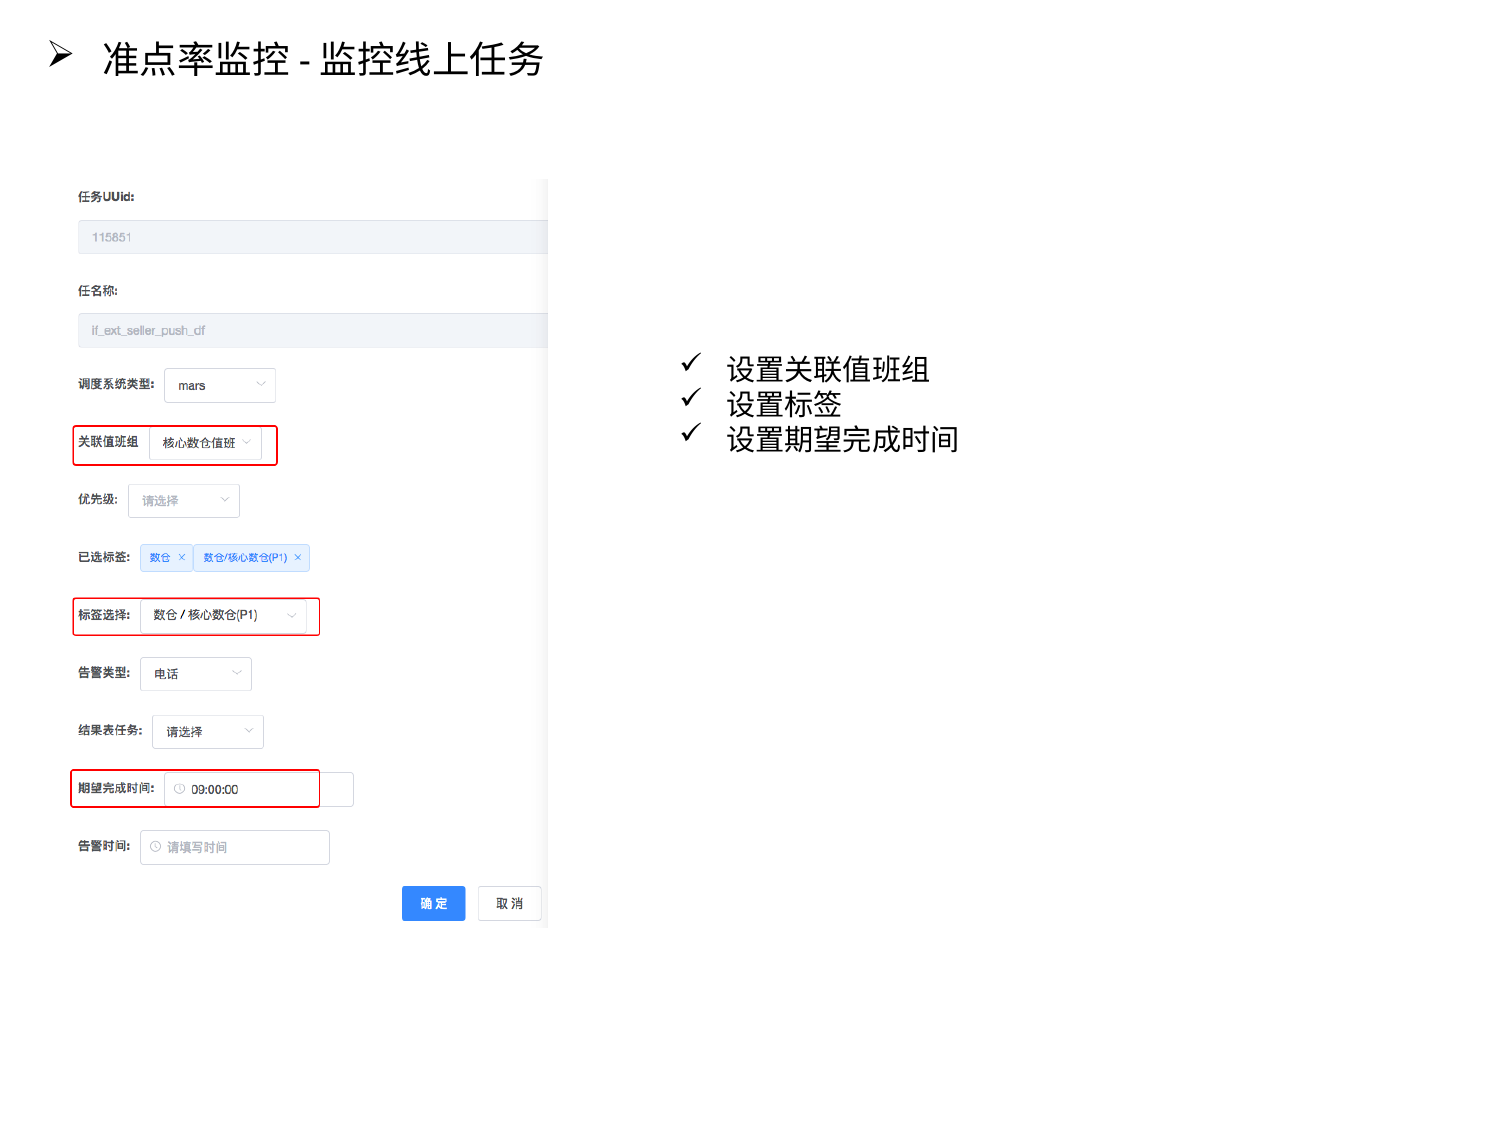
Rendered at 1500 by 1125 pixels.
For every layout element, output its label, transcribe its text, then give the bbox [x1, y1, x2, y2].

text_box 准点率监控-监控线上任务 [31, 29, 912, 89]
text_box 设置关联值班组 设置标签 设置期望完成时间 [664, 343, 975, 464]
picture [66, 178, 548, 929]
